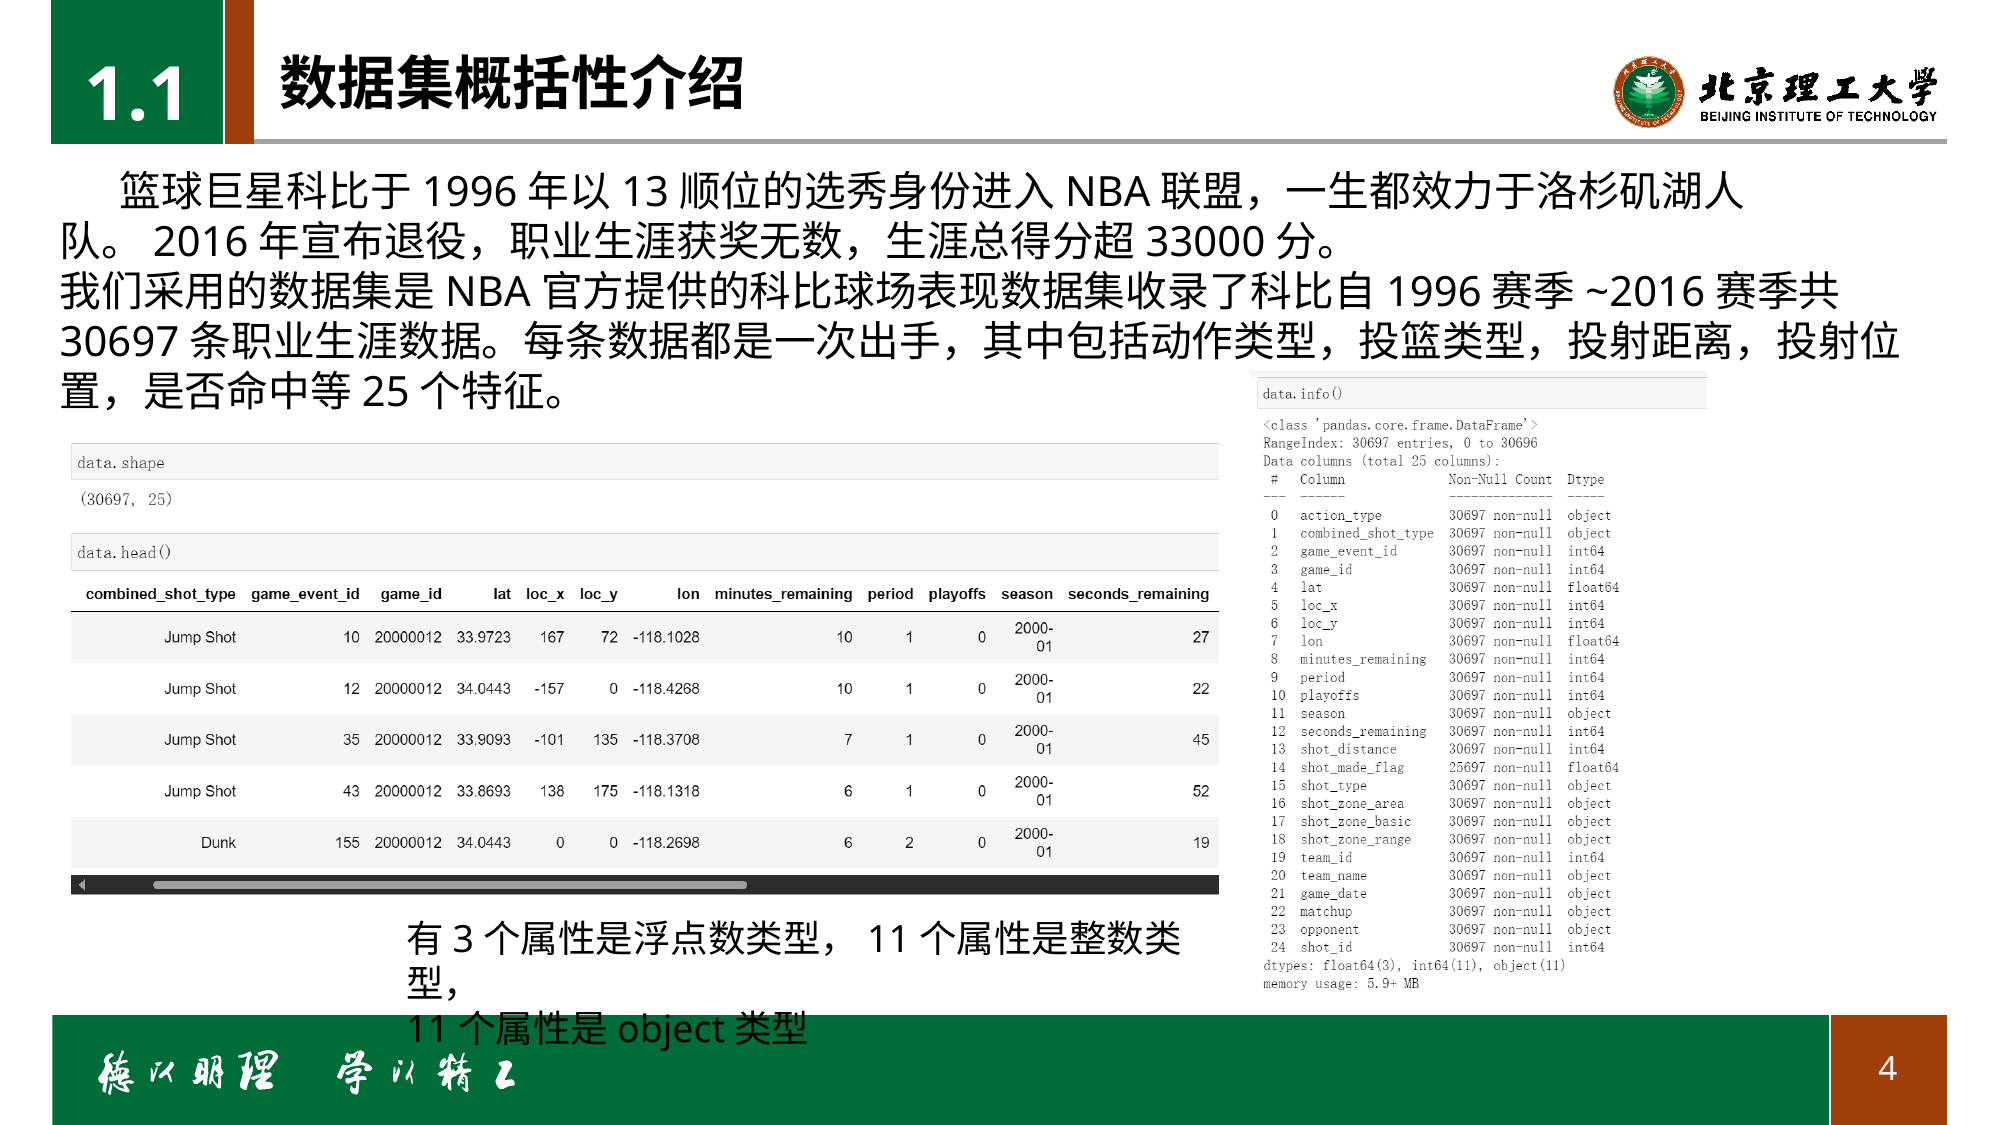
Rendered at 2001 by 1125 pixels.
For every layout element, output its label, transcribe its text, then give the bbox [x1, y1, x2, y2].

picture [1613, 56, 1937, 128]
text_box 有3个属性是浮点数类型，11个属性是整数类型， 11个属性是object类型 [391, 907, 1219, 1058]
text_box 篮球巨星科比于1996年以13顺位的选秀身份进入NBA联盟，一生都效力于洛杉矶湖人队。2016年宣布退役，职业生涯获奖无数，生涯总得分超33000分。 我们采用的数据集是NBA官方提供的科比球场表现数据集收录了科比自1996赛季~2016赛季共30697条职业生涯数据。每条数据都是一次出手，其中包括动作类型，投篮类型，投射距离，投射位置，是否命中等25个特征。 [44, 157, 1923, 423]
text_box 1.1 [58, 38, 218, 144]
picture [67, 438, 1219, 895]
text_box 数据集概括性介绍 [265, 38, 932, 124]
picture [1250, 371, 1707, 1001]
